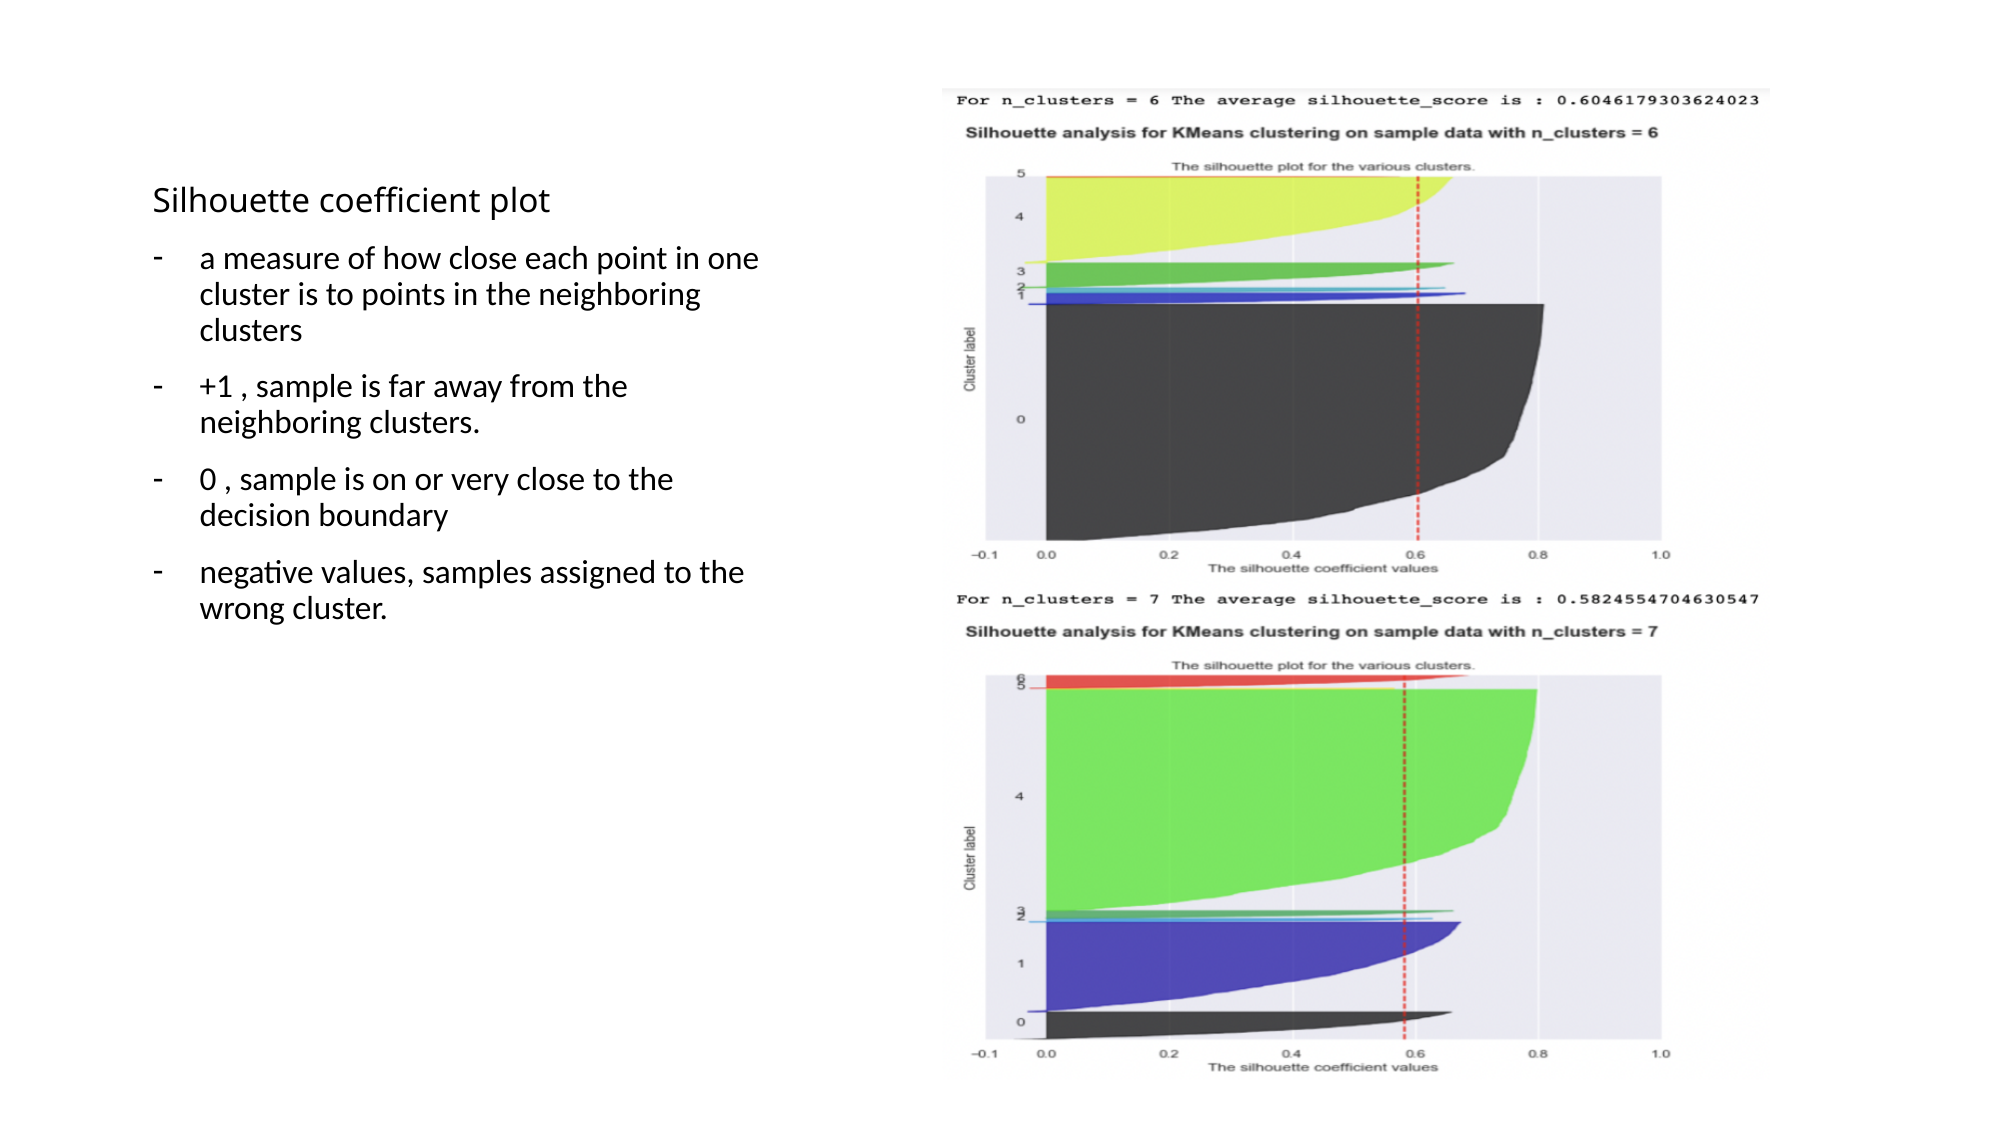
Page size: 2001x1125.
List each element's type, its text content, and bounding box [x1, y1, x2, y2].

picture [942, 83, 1770, 1080]
list Silhouette coefficient plot a measure of how close each point in one cluster is to points in the neighboring clusters +1 , sample is far away from the neighboring clusters. 0 , sample is on or very close to the decision boundary negative values, samples assigned to the wrong cluster. [137, 176, 783, 963]
